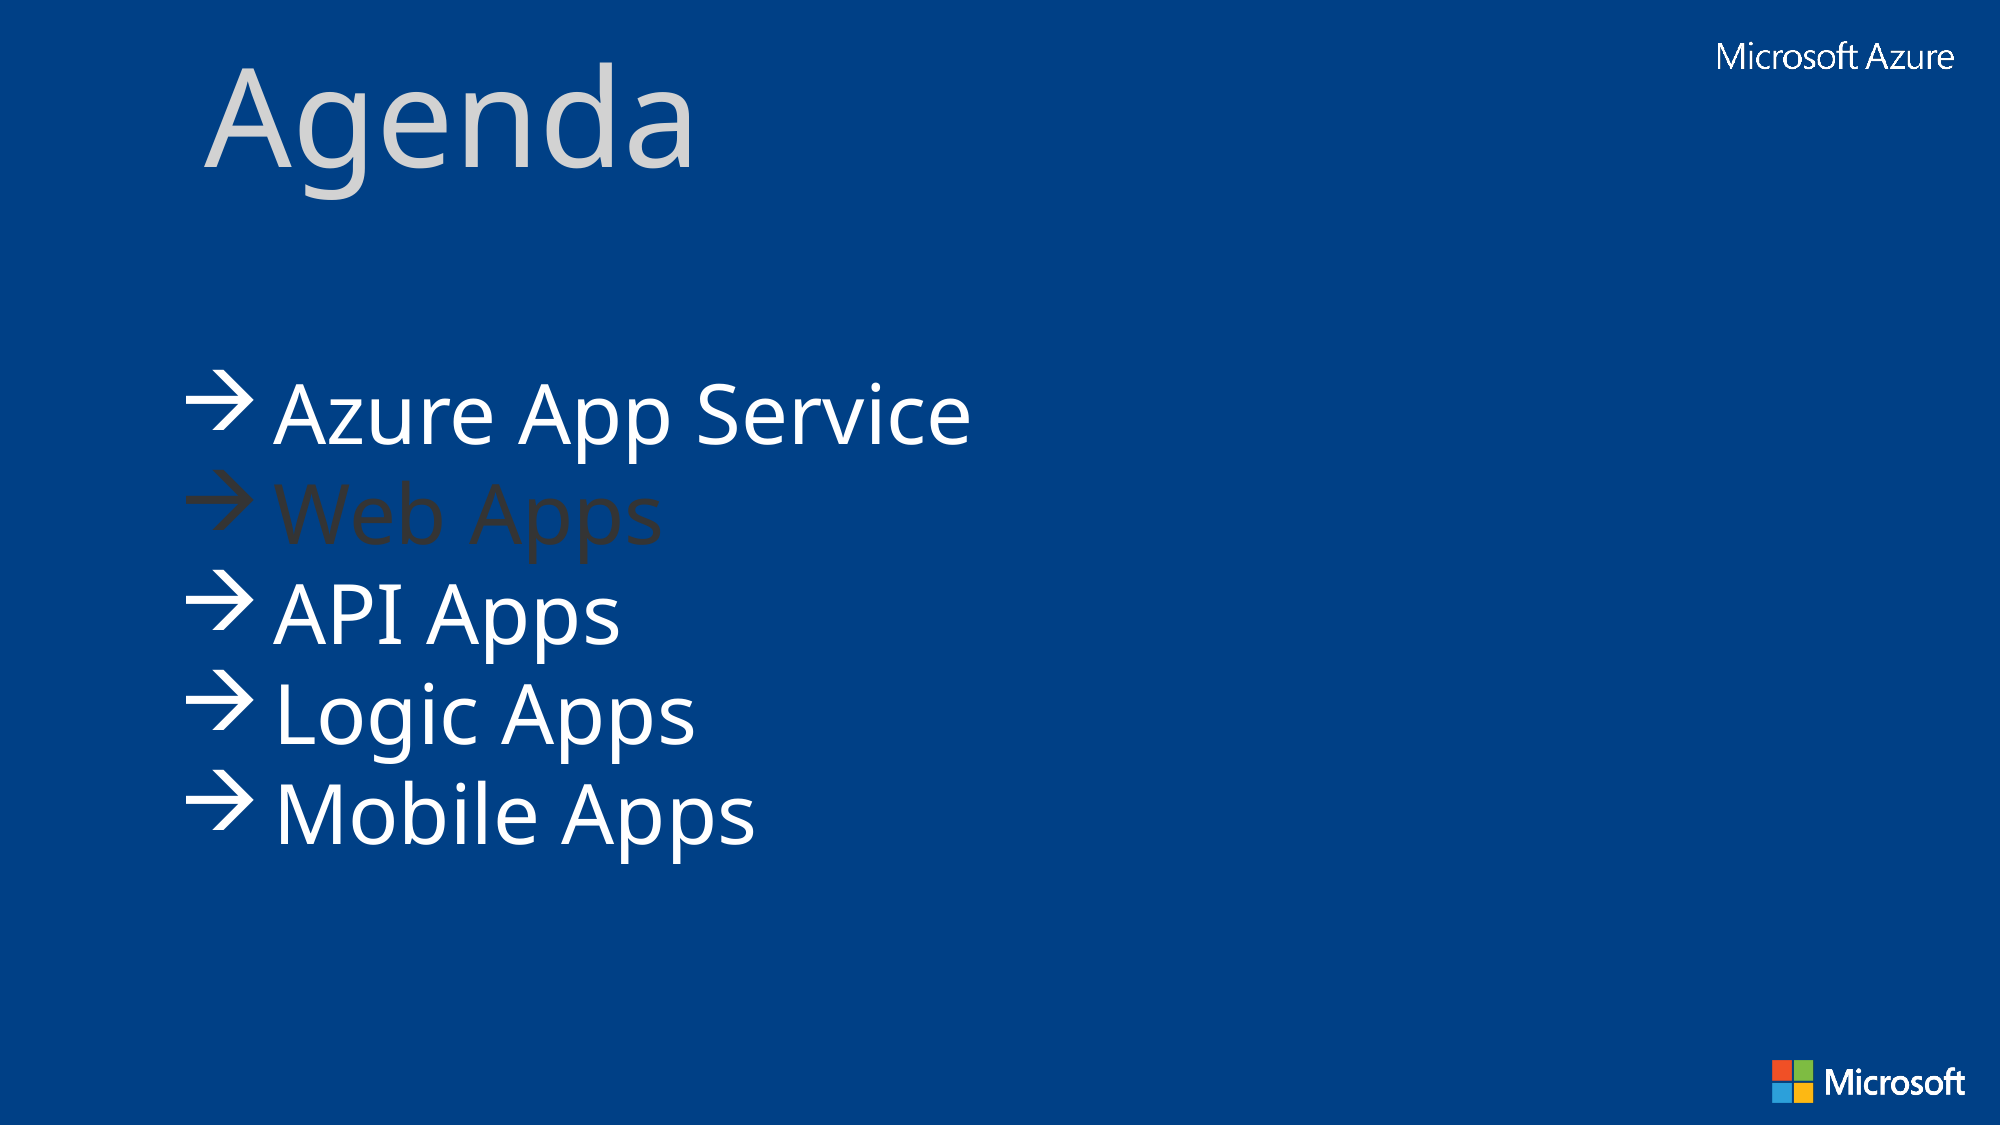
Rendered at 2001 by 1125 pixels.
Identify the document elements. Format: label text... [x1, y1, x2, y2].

picture [1772, 1079, 1965, 1103]
subtitle Azure App Service Web Apps API Apps Logic Apps Mobile Apps [164, 353, 2000, 1079]
title Agenda [189, 22, 2000, 330]
